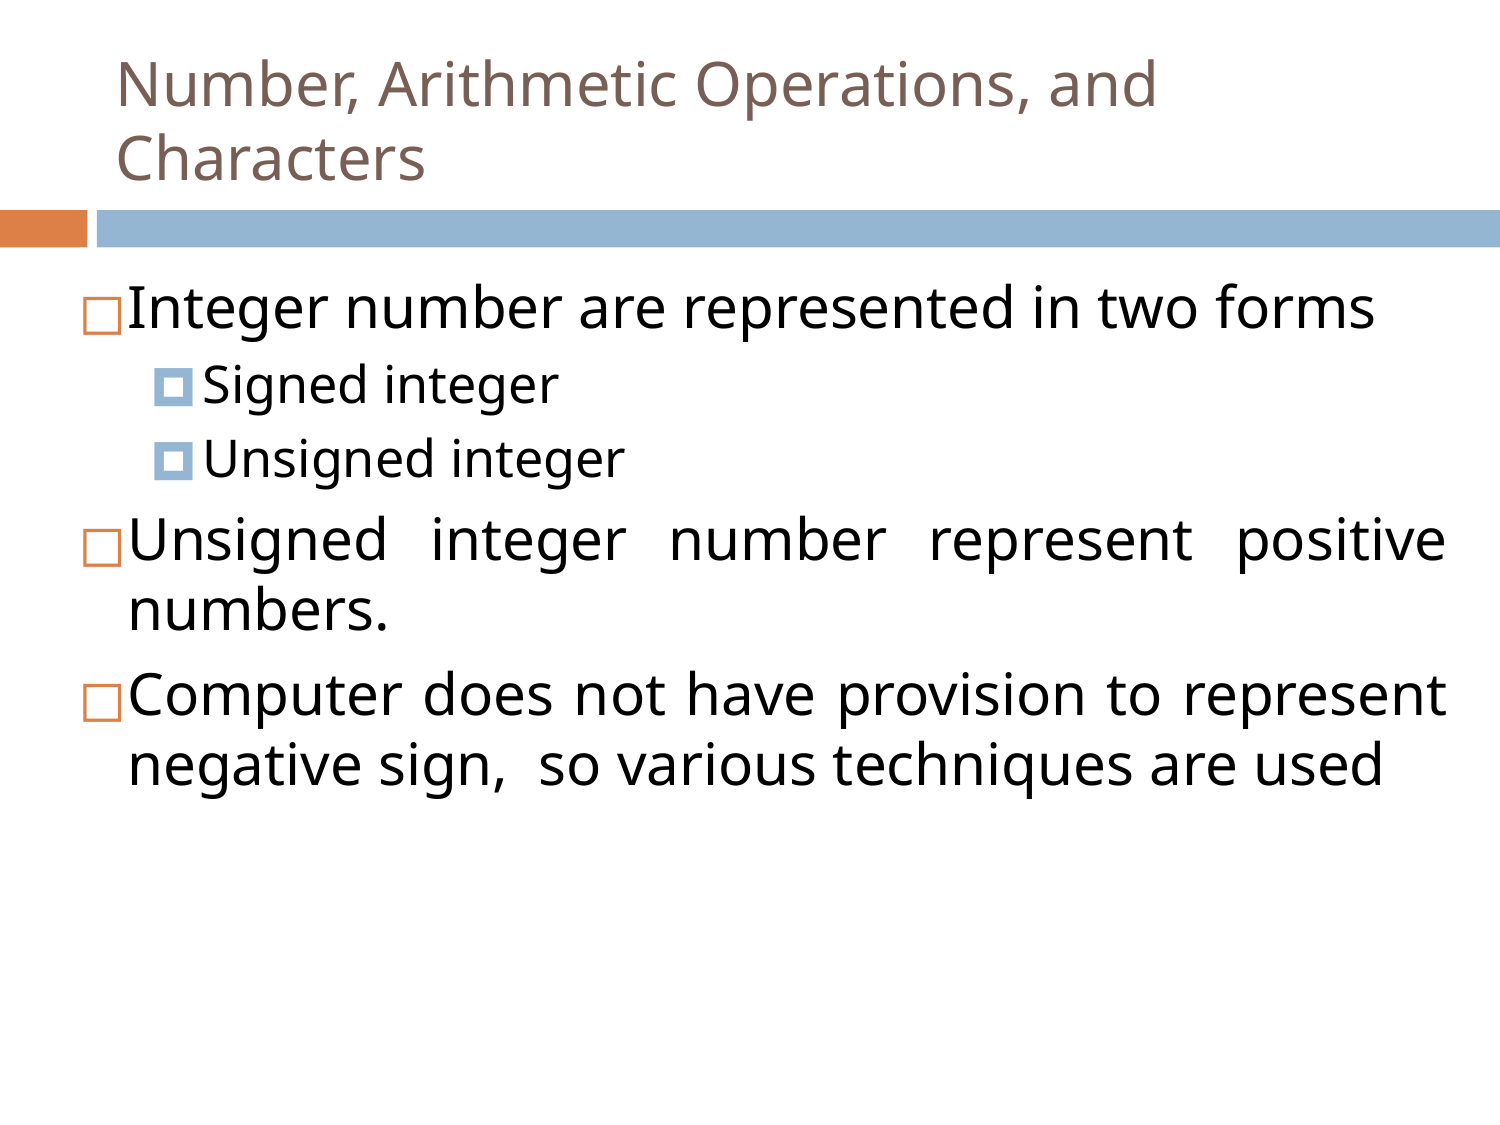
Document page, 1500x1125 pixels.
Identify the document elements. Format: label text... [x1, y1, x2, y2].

title Number, Arithmetic Operations, and Characters [100, 37, 1438, 200]
list Integer number are represented in two forms Signed integer Unsigned integer Unsigned integer number represent positive numbers. Computer does not have provision to represent negative sign, so various techniques are used [37, 262, 1463, 1038]
